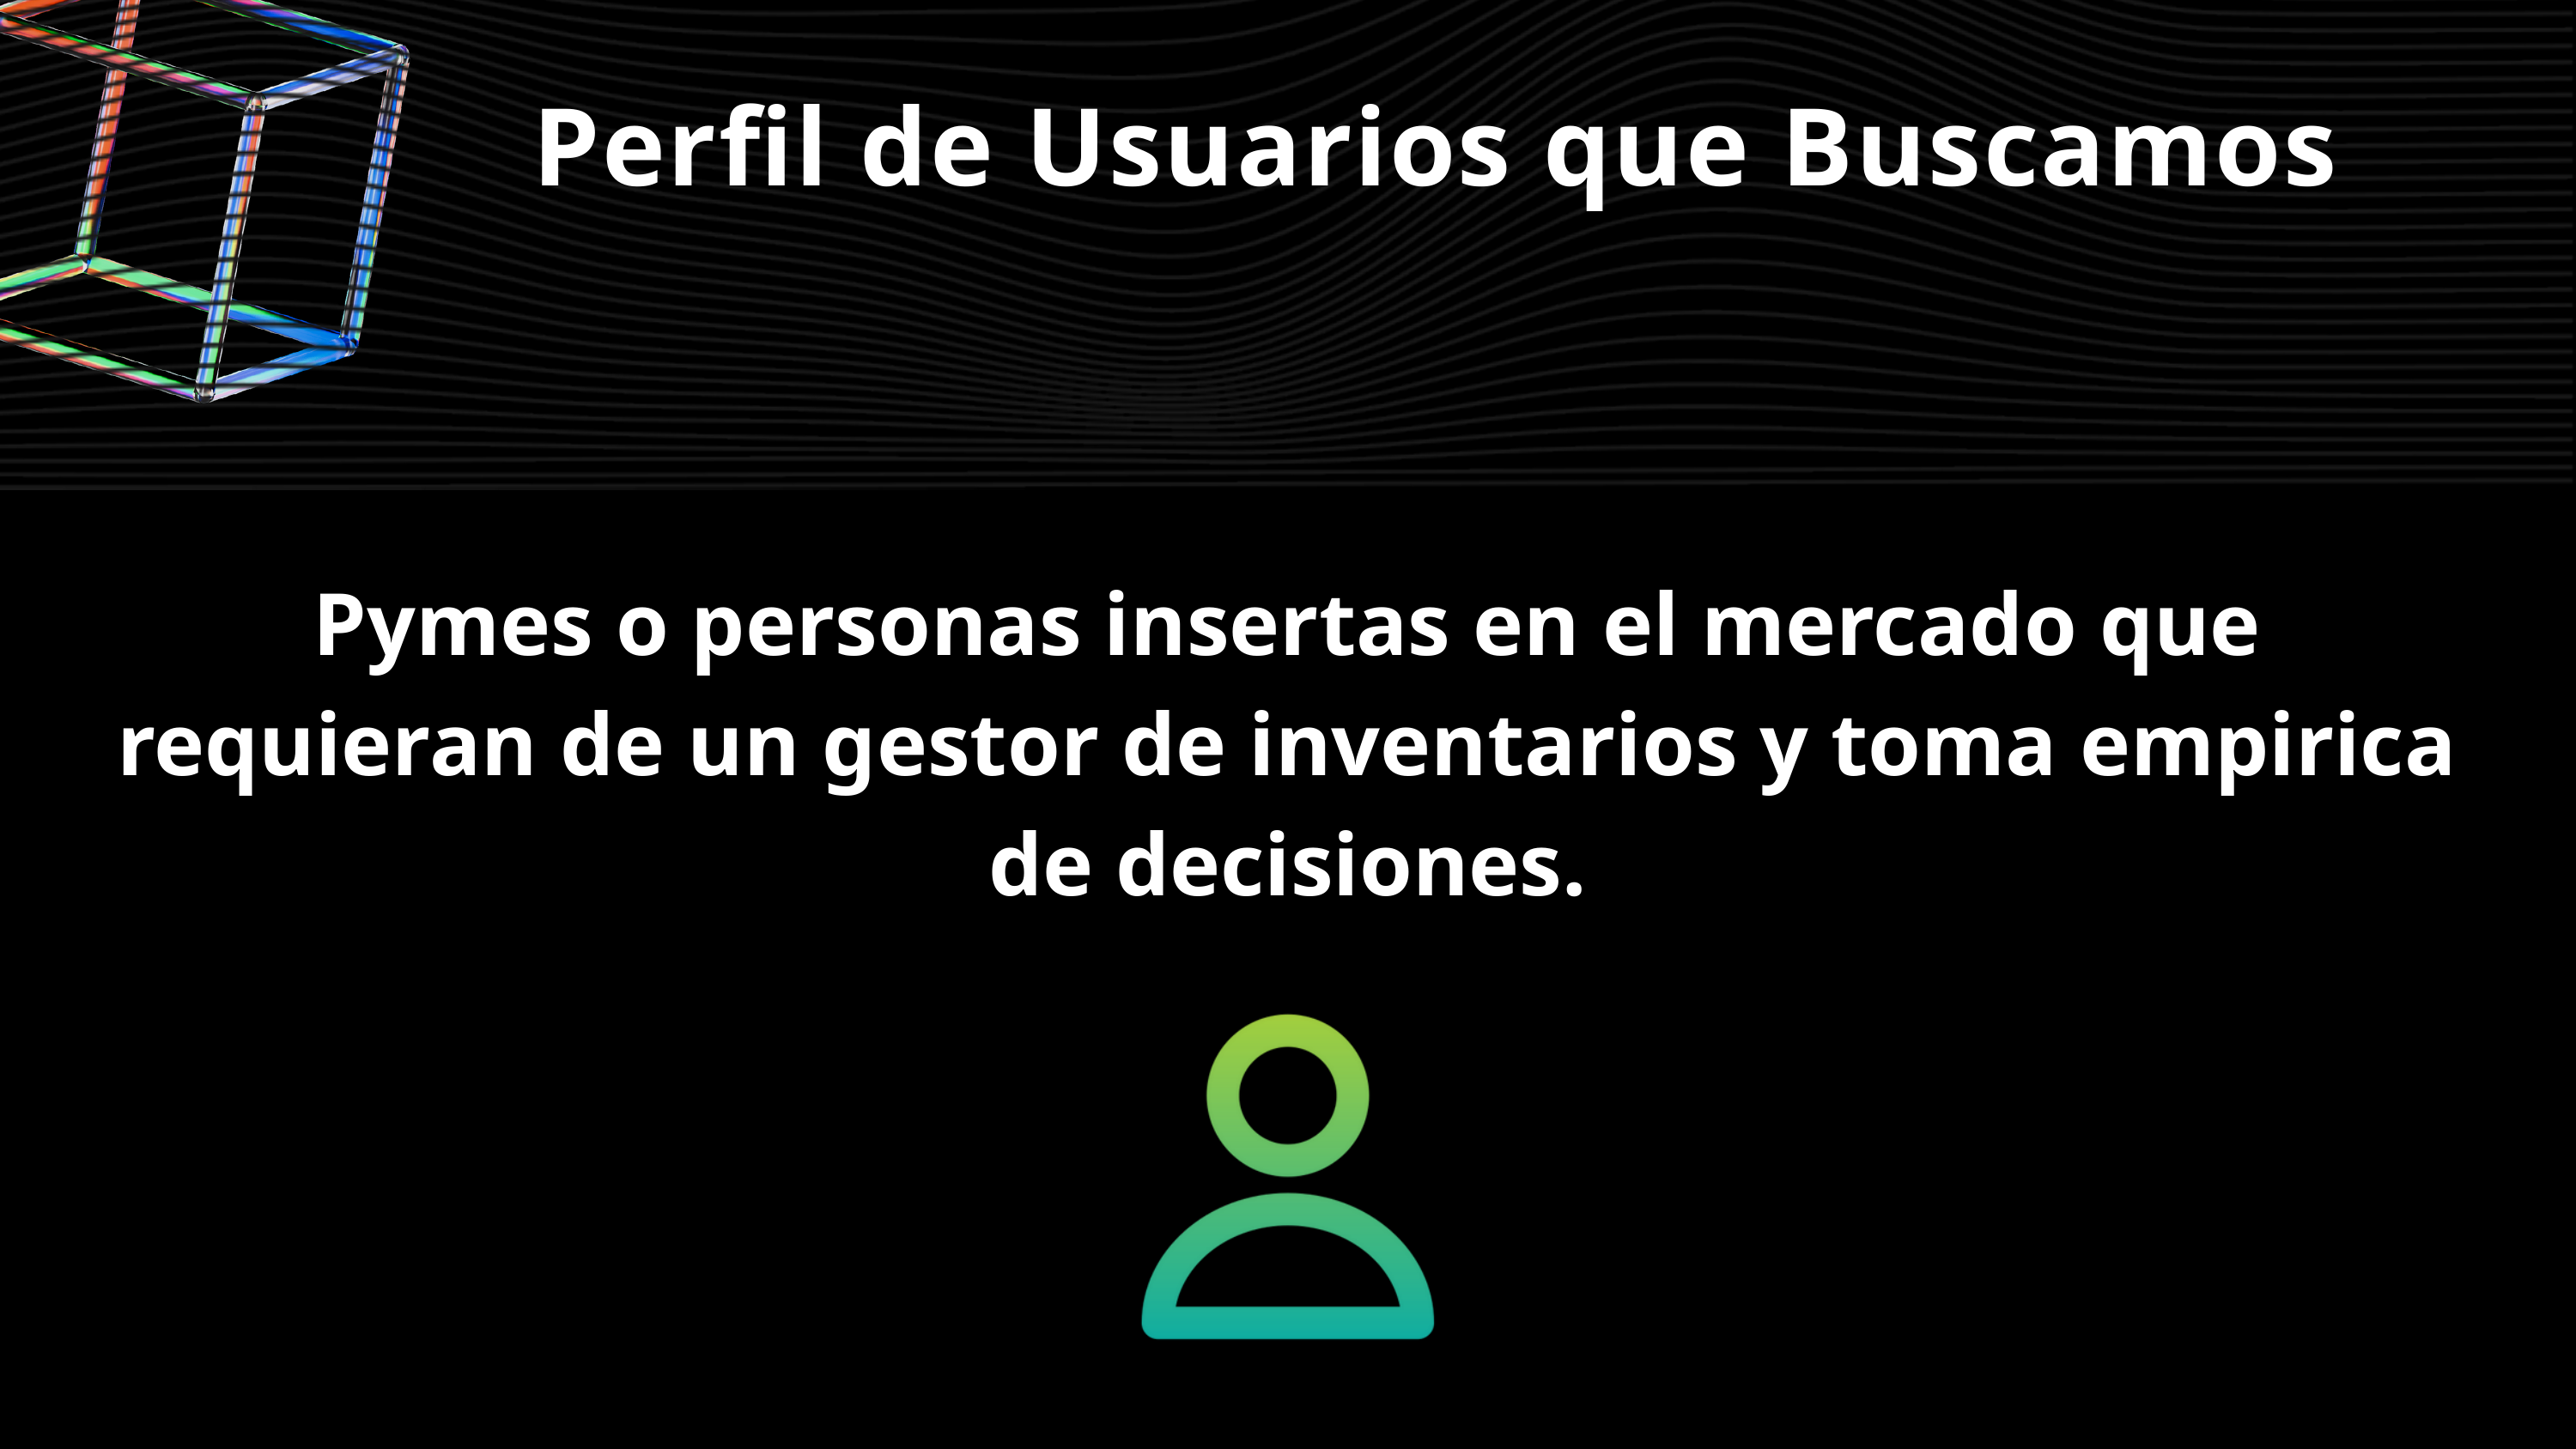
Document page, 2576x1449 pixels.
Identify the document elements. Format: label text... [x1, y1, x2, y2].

text_box [0, 0, 2576, 490]
text_box Pymes o personas insertas en el mercado que requieran de un gestor de inventarios y toma empirica de decisiones. [97, 552, 2478, 913]
text_box [1093, 982, 1483, 1372]
text_box Perfil de Usuarios que Buscamos [532, 88, 2361, 208]
